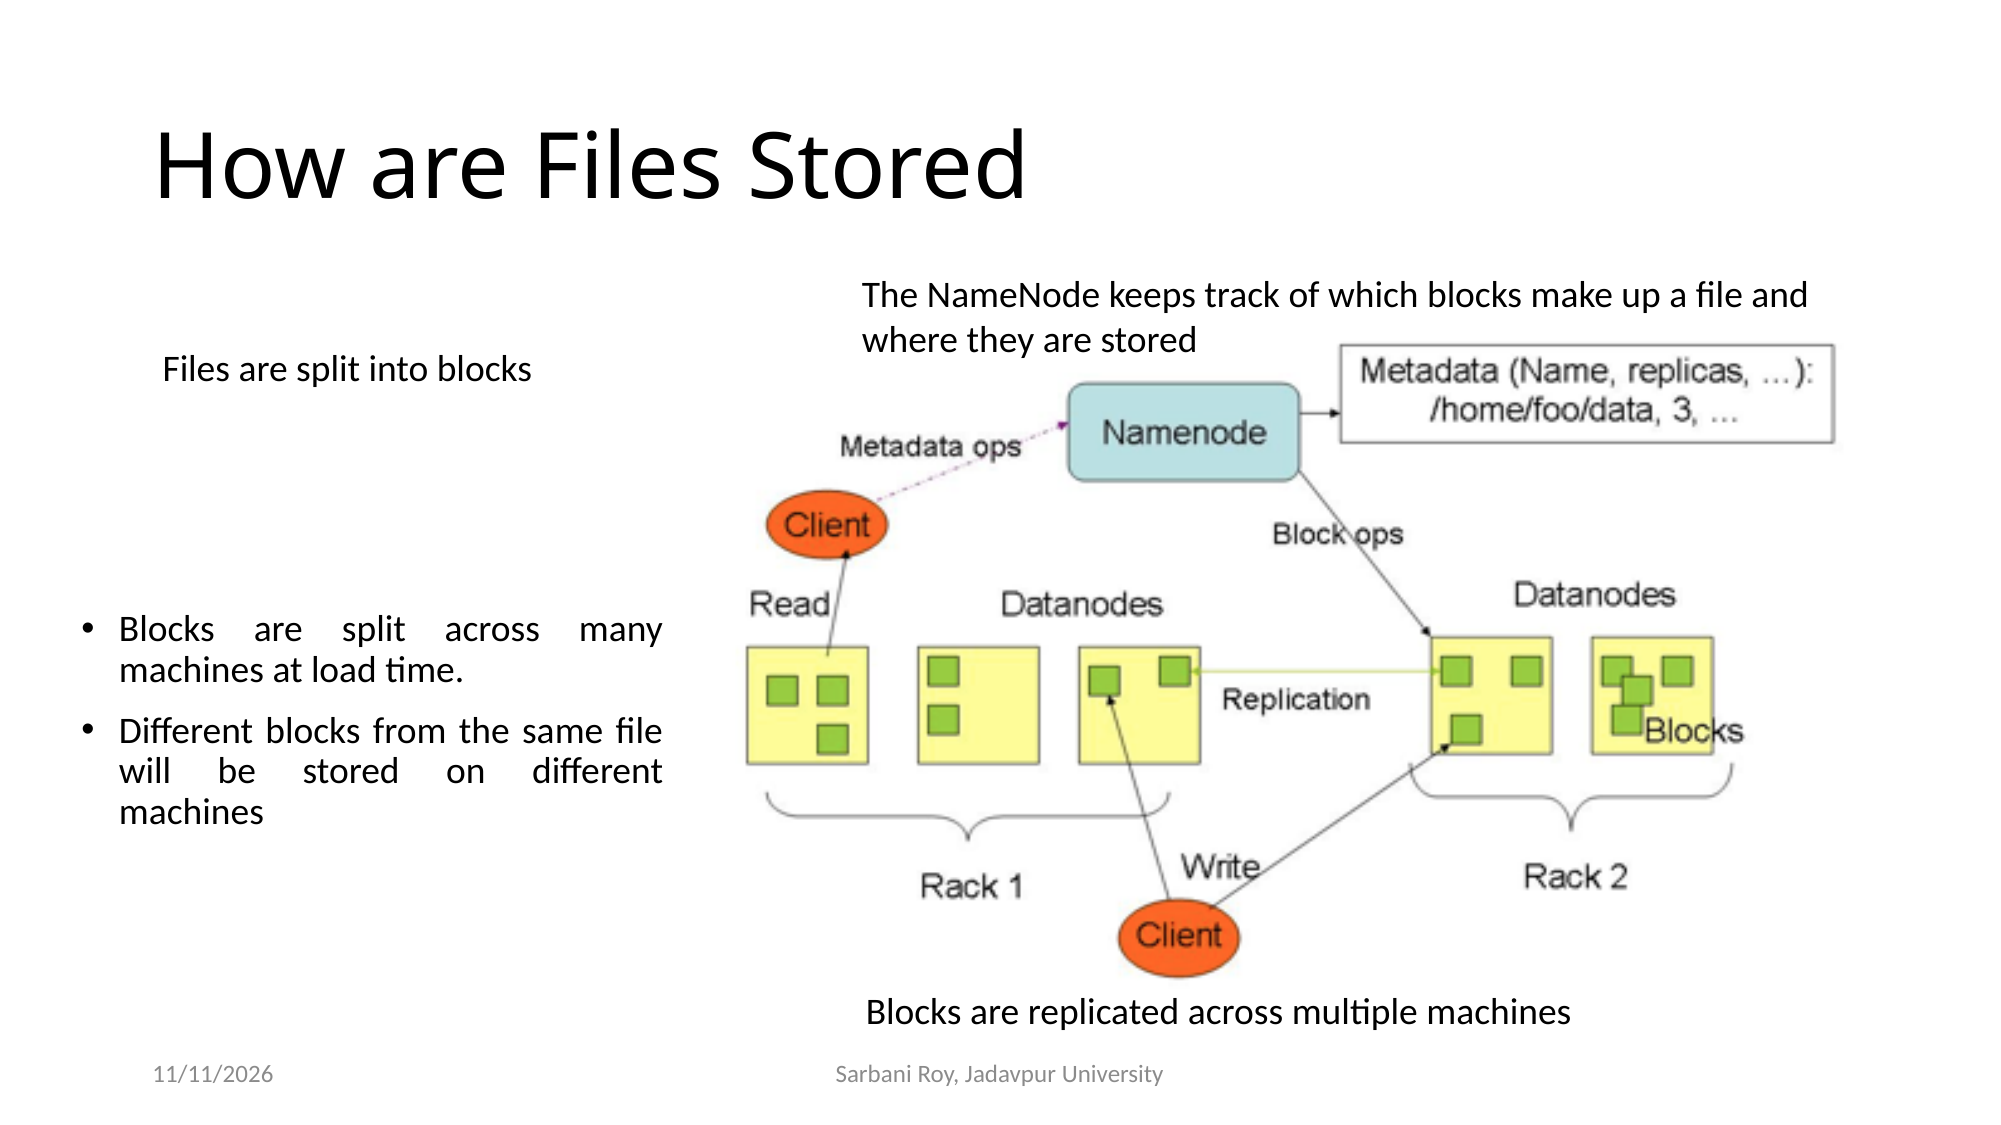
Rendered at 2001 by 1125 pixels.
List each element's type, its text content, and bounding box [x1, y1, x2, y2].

list Blocks are split across many machines at load time. Different blocks from the same file will be stored on different machines [66, 601, 679, 815]
text_box Blocks are replicated across multiple machines [851, 1010, 1588, 1040]
picture [704, 318, 1927, 1010]
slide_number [137, 1042, 588, 1103]
title How are Files Stored [137, 59, 1863, 278]
text_box The NameNode keeps track of which blocks make up a file and where they are stored [847, 262, 1847, 318]
text_box Files are split into blocks [147, 336, 561, 397]
footer Sarbani Roy, Jadavpur University [662, 1042, 1338, 1103]
